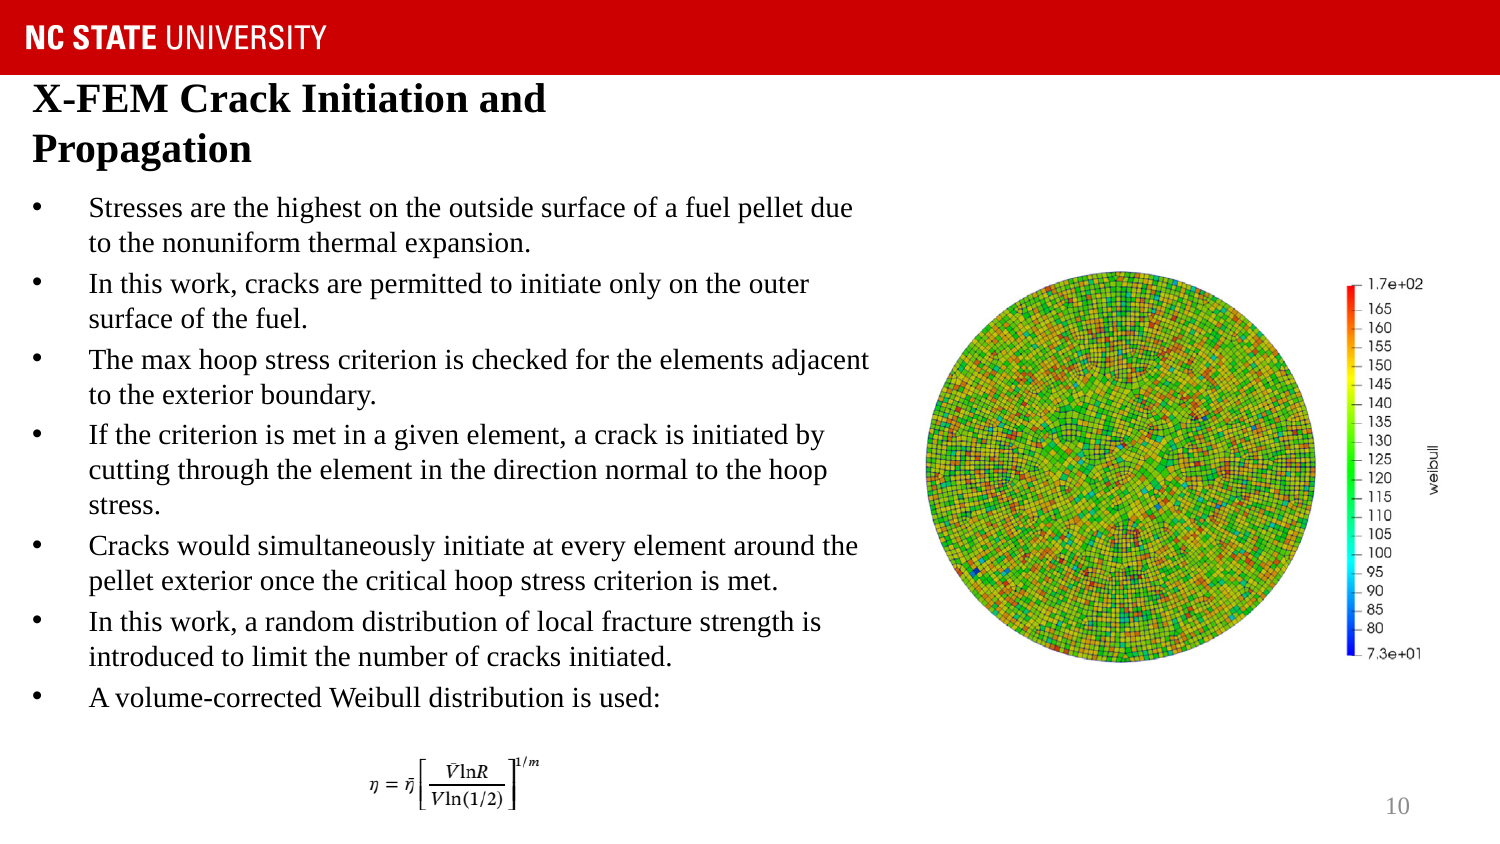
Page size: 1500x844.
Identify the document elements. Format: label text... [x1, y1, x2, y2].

picture [357, 745, 547, 819]
picture [924, 270, 1458, 679]
title X-FEM Crack Initiation and Propagation [17, 90, 791, 151]
slide_number 10 [1074, 782, 1425, 827]
list Stresses are the highest on the outside surface of a fuel pellet due to the nonuniform thermal expansion. In this work, cracks are permitted to initiate only on the outer surface of the fuel. The max hoop stress criterion is checked for the elements adjacent to the exterior boundary. If the criterion is met in a given element, a crack is initiated by cutting through the element in the direction normal to the hoop stress. Cracks would simultaneously initiate at every element around the pellet exterior once the critical hoop stress criterion is met. In this work, a random distribution of local fracture strength is introduced to limit the number of cracks initiated. A volume-corrected Weibull distribution is used: [17, 180, 895, 820]
picture [0, 0, 1500, 75]
